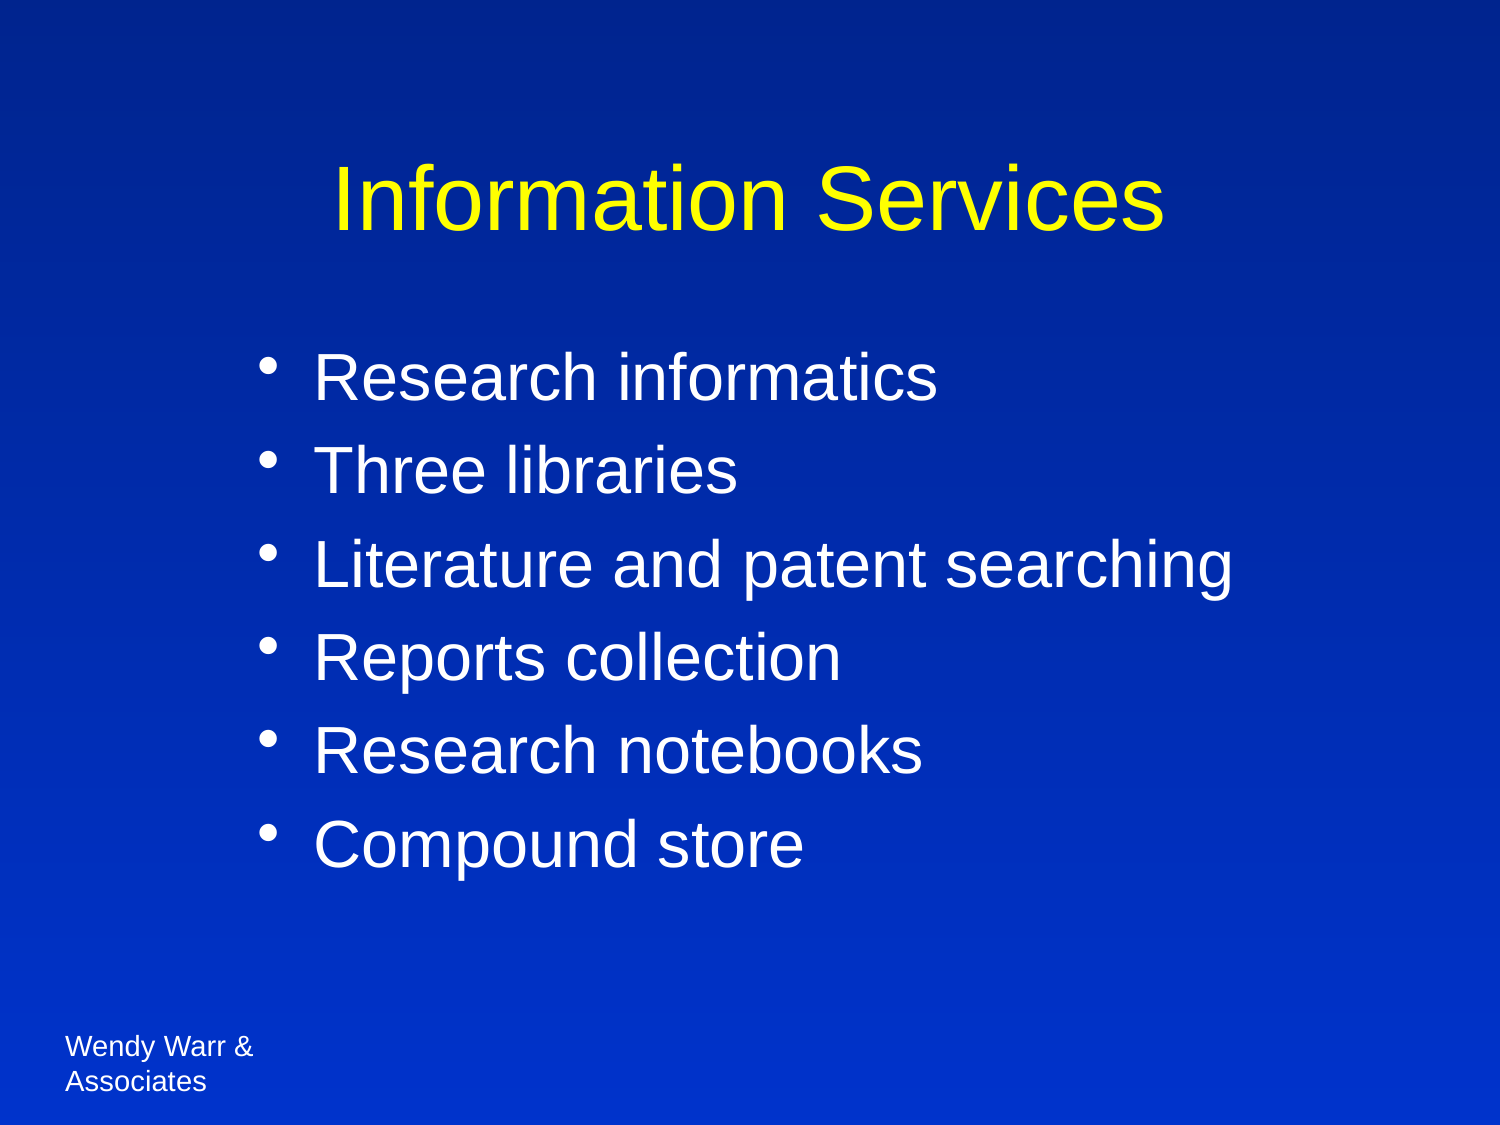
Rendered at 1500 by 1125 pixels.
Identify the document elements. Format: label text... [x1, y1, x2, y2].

list Research informatics Three libraries Literature and patent searching Reports collection Research notebooks Compound store [242, 326, 1270, 929]
title Information Services [112, 99, 1388, 288]
slide_number Wendy Warr & Associates [50, 1025, 363, 1100]
